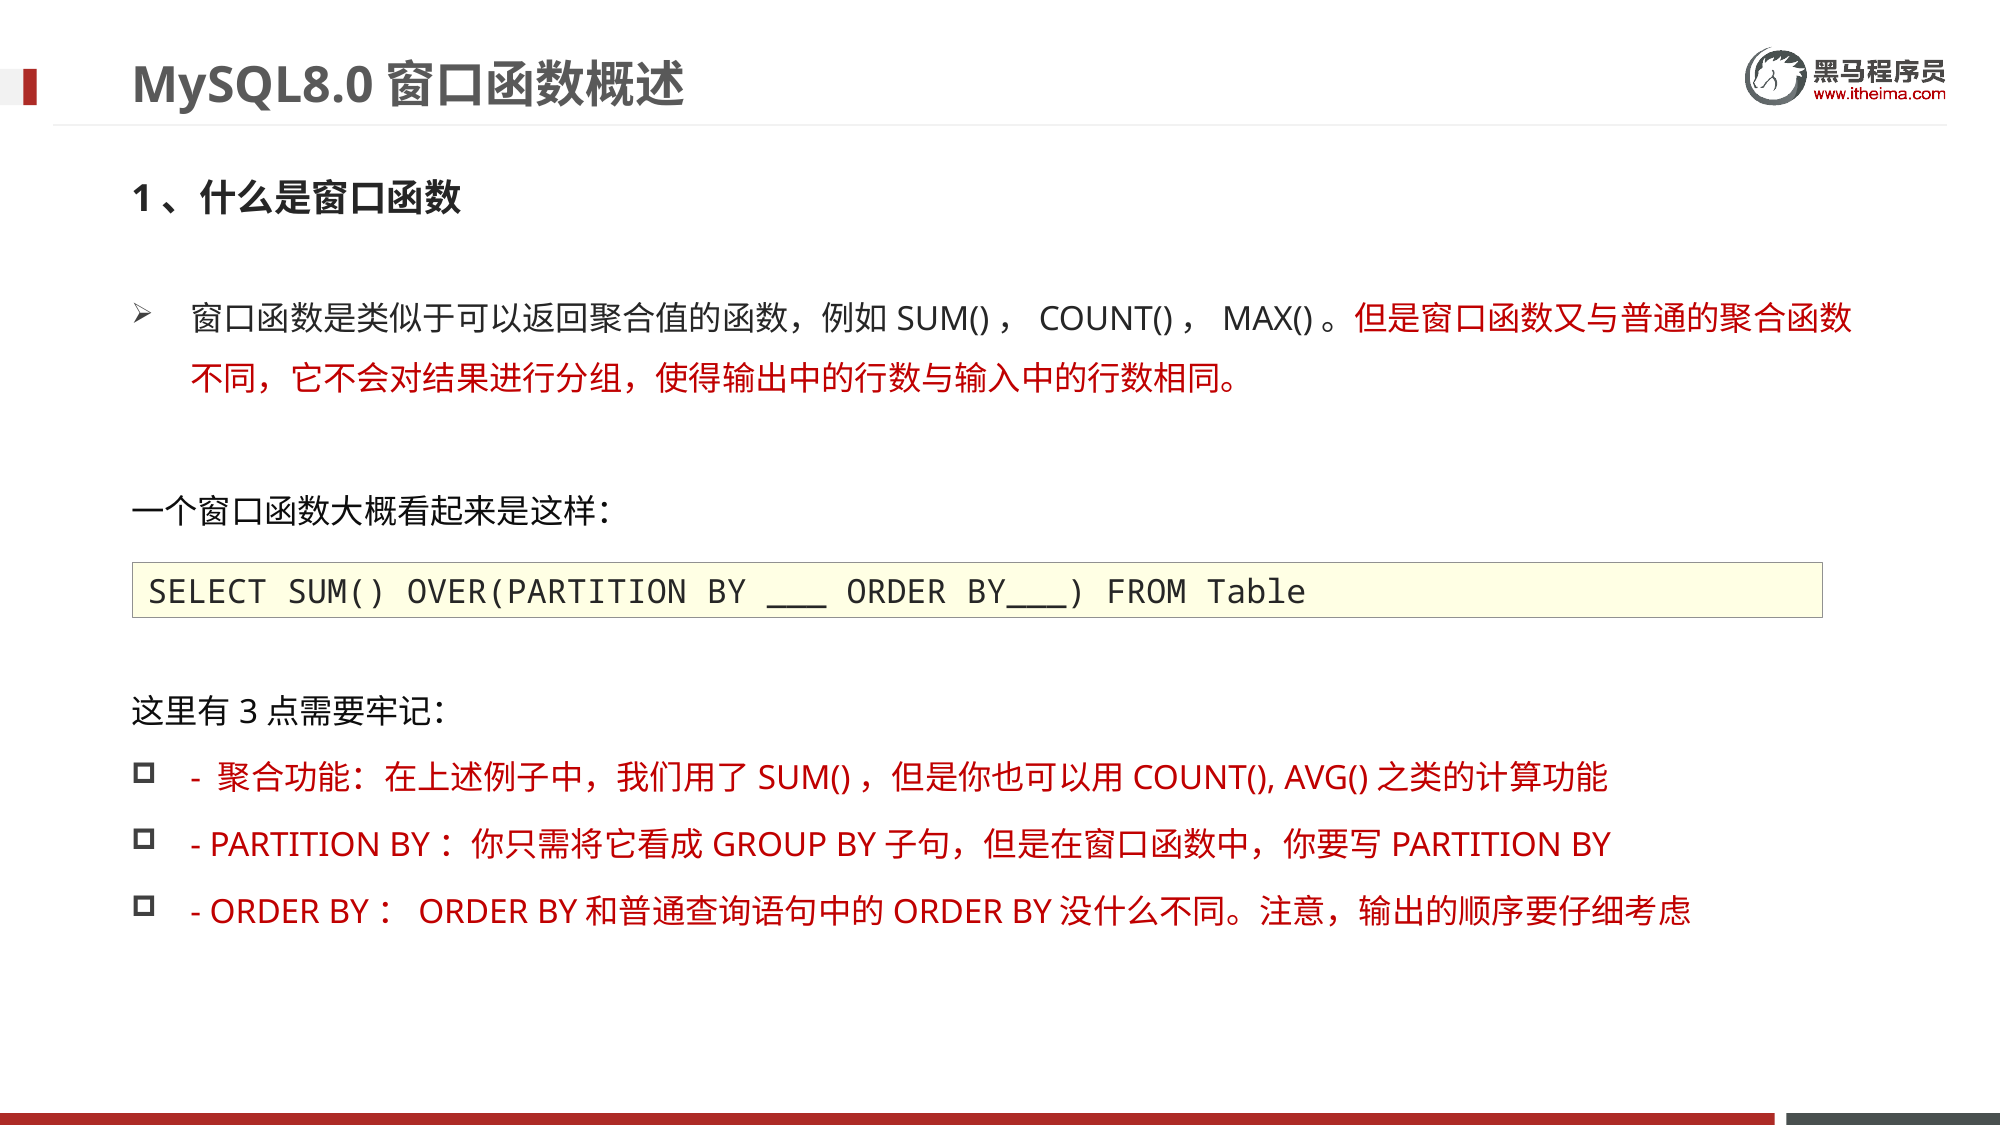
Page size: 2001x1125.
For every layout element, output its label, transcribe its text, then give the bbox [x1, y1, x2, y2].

list 窗口函数是类似于可以返回聚合值的函数，例如SUM()，COUNT()，MAX()。但是窗口函数又与普通的聚合函数不同，它不会对结果进行分组，使得输出中的行数与输入中的行数相同。 一个窗口函数大概看起来是这样： 这里有3点需要牢记： - 聚合功能：在上述例子中，我们用了SUM()，但是你也可以用COUNT(), AVG()之类的计算功能 - PARTITION BY：你只需将它看成GROUP BY子句，但是在窗口函数中，你要写PARTITION BY - ORDER BY：ORDER BY和普通查询语句中的ORDER BY没什么不同。注意，输出的顺序要仔细考虑 [116, 270, 1880, 963]
picture [1744, 46, 1946, 106]
title MySQL8.0窗口函数概述 [116, 40, 1556, 125]
text_box SELECT SUM() OVER(PARTITION BY ___ ORDER BY___) FROM Table [132, 562, 1823, 618]
list 1、什么是窗口函数 [116, 154, 1880, 239]
